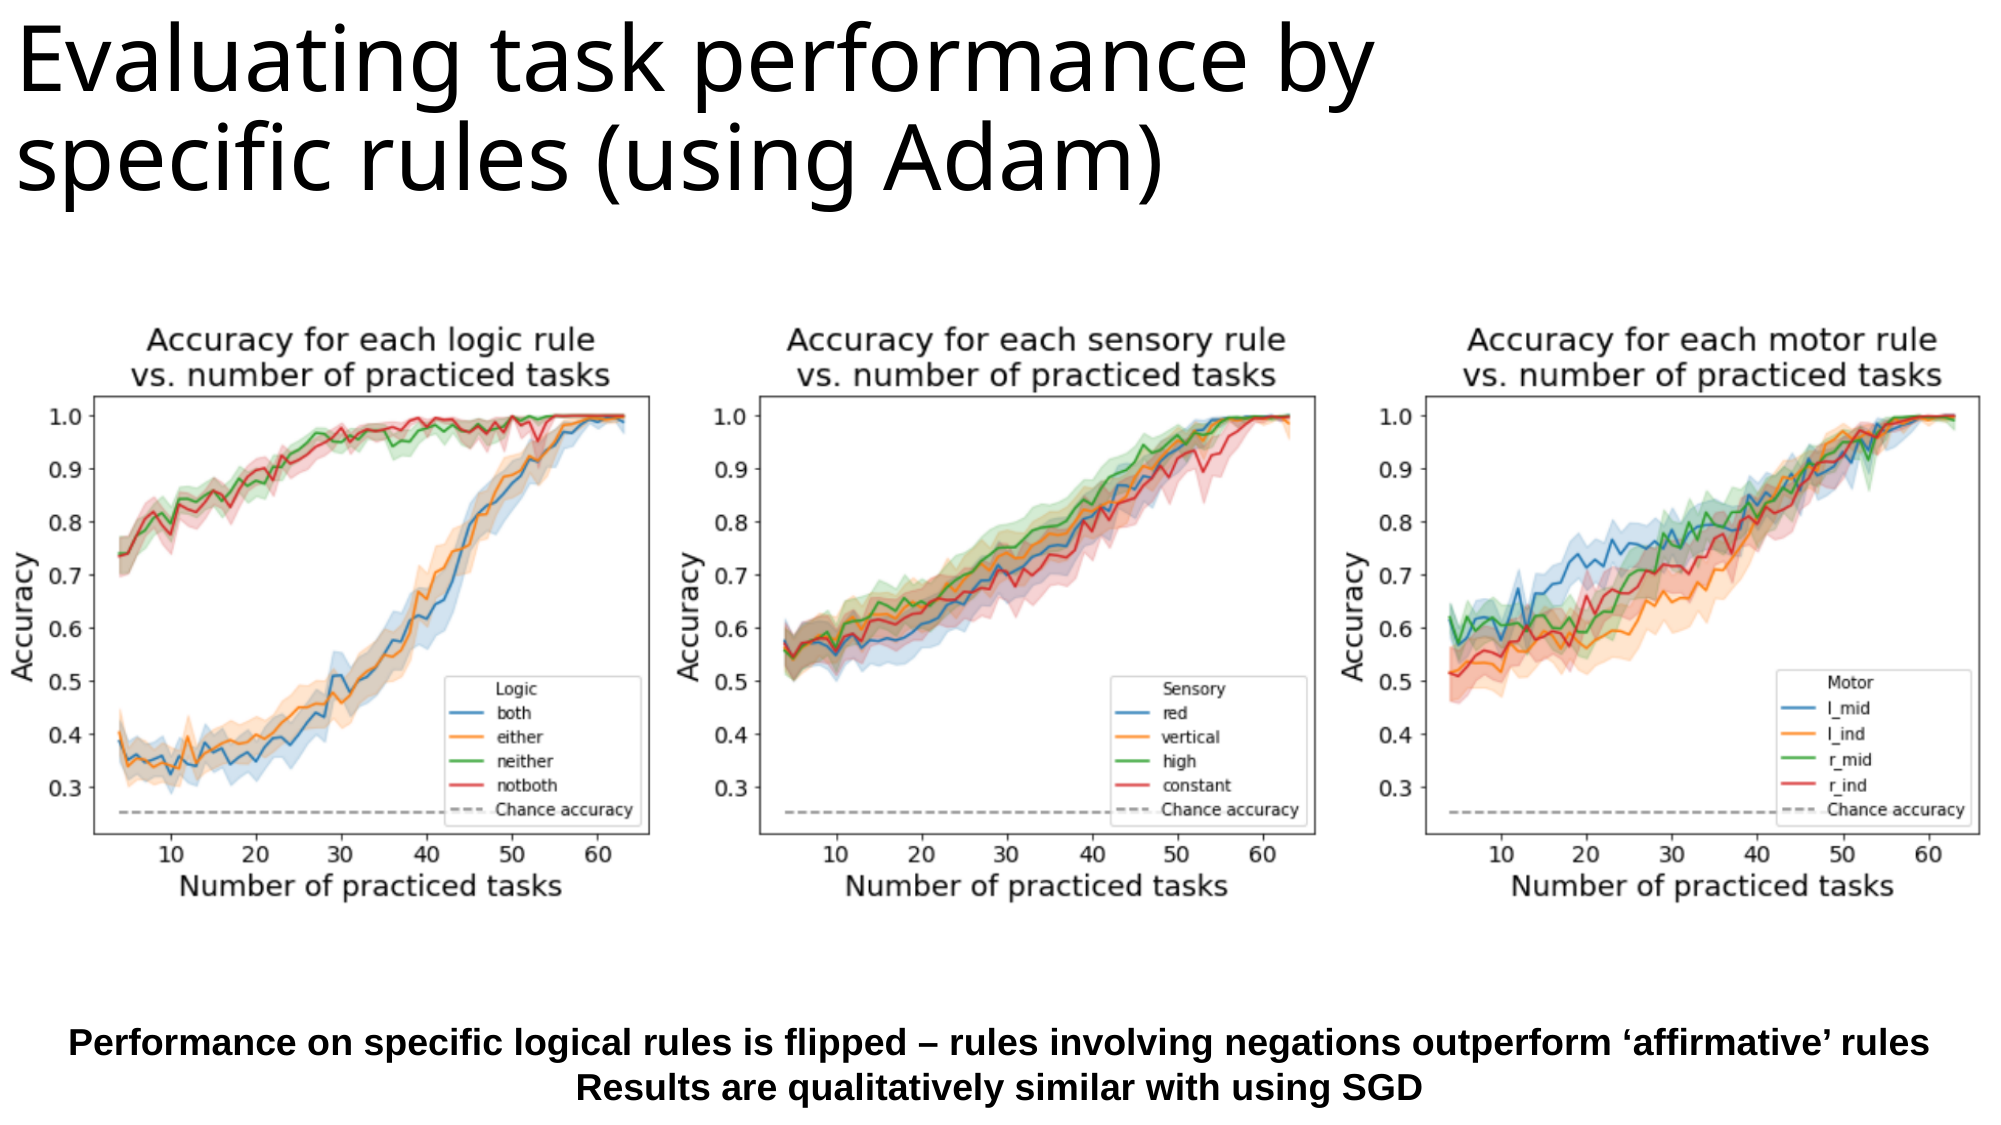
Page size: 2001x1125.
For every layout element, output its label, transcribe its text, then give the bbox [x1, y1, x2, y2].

picture [0, 303, 2000, 928]
text_box Performance on specific logical rules is flipped – rules involving negations outperform ‘affirmative’ rules Results are qualitatively similar with using SGD [53, 1010, 1947, 1116]
title Evaluating task performance by specific rules (using Adam) [0, 3, 1725, 221]
